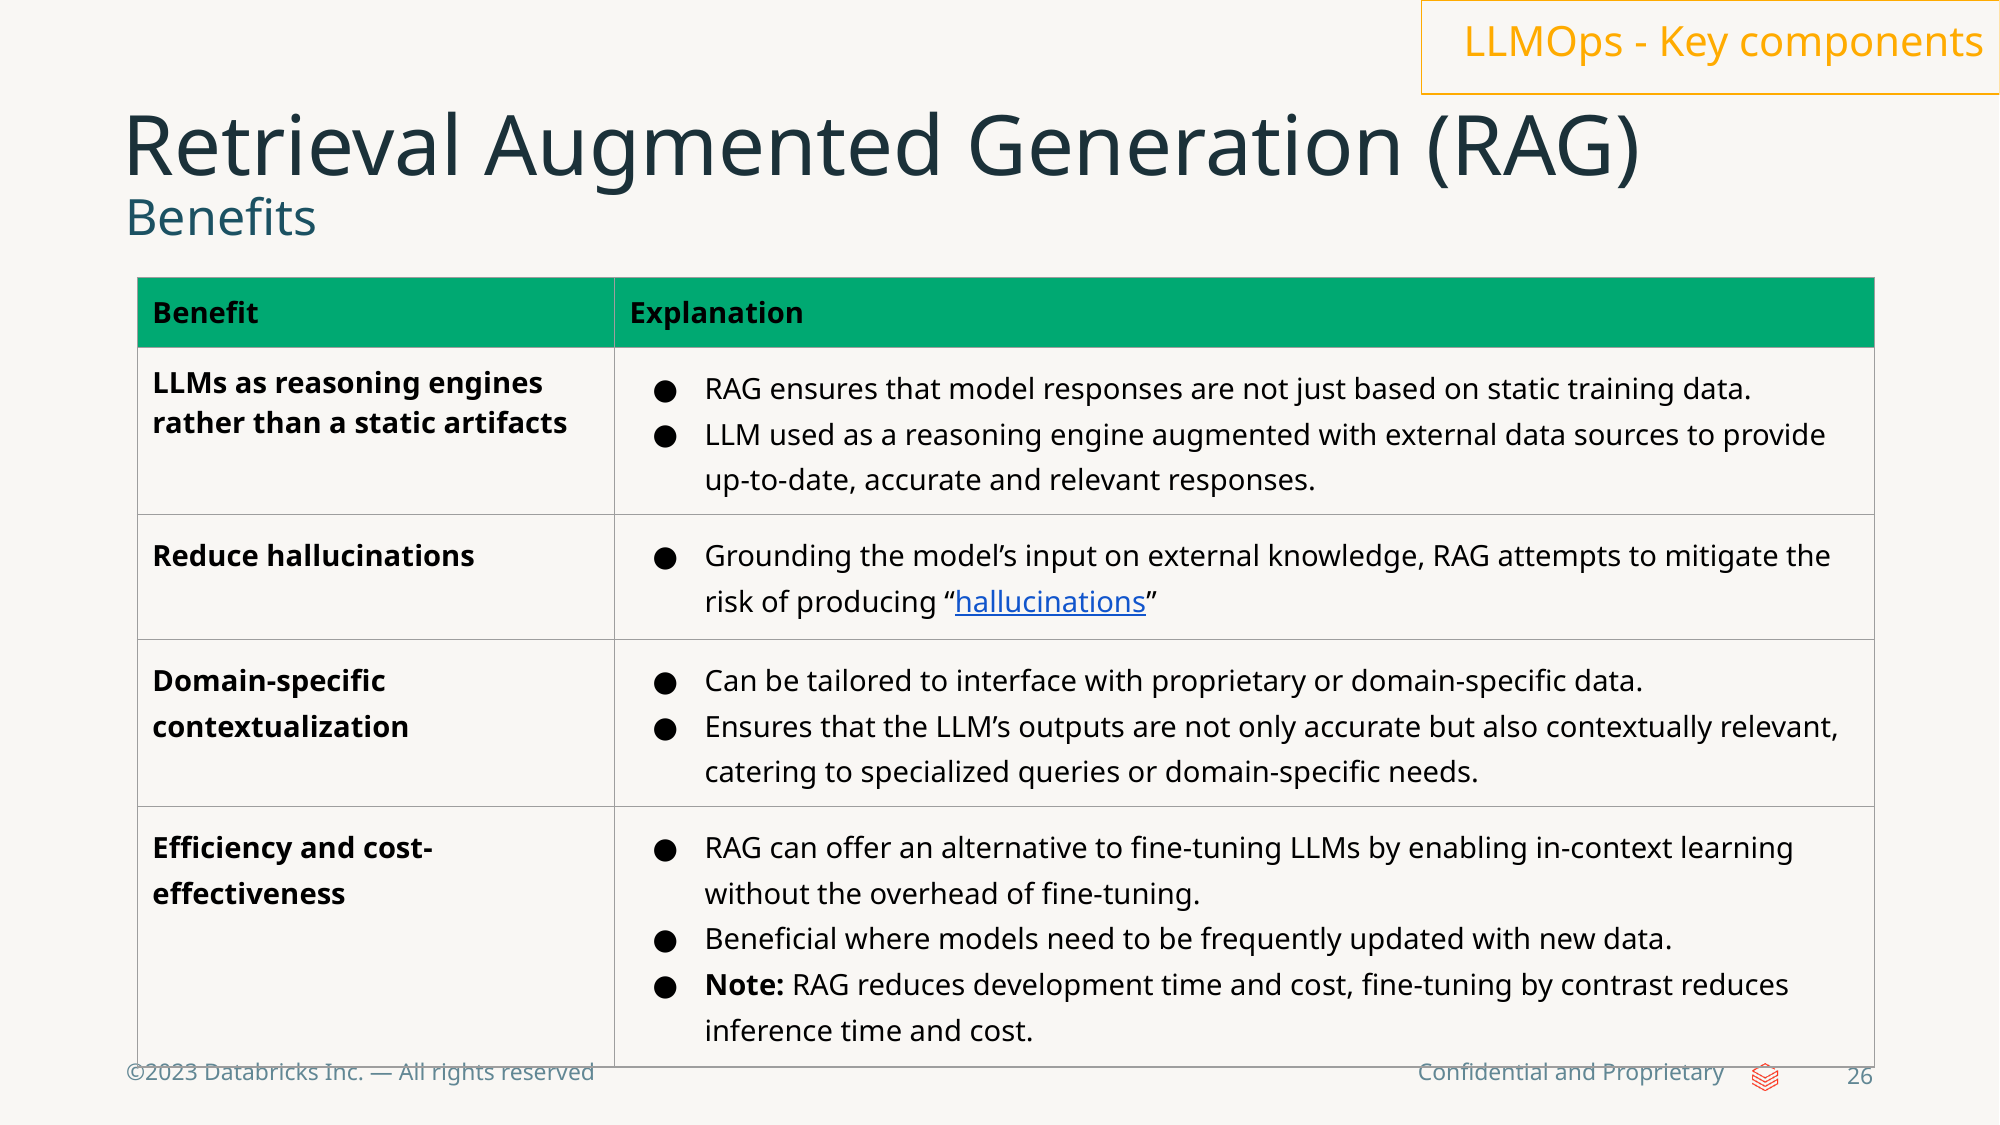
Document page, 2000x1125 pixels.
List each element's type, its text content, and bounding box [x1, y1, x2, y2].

table_cell Efficiency and cost-effectiveness [138, 807, 614, 1066]
subtitle Benefits [125, 192, 1874, 289]
table_cell RAG can offer an alternative to fine-tuning LLMs by enabling in-context learning without the overhead of fine-tuning. Beneficial where models need to be frequently updated with new data. Note: RAG reduces development time and cost, fine-tuning by contrast reduces inference time and cost. [615, 807, 1874, 1066]
table_cell Reduce hallucinations [138, 515, 614, 639]
table_header Explanation [615, 289, 1874, 347]
table_header Benefit [138, 289, 614, 347]
table_cell RAG ensures that model responses are not just based on static training data. LLM used as a reasoning engine augmented with external data sources to provide up-to-date, accurate and relevant responses. [615, 348, 1874, 514]
slide_number ‹#› [1820, 1068, 1874, 1093]
table_cell Grounding the model’s input on external knowledge, RAG attempts to mitigate the risk of producing “hallucinations” [615, 515, 1874, 639]
title Retrieval Augmented Generation (RAG) [122, 100, 1872, 197]
table_cell LLMs as reasoning engines rather than a static artifacts [138, 348, 614, 514]
picture [1749, 1068, 1781, 1093]
table_cell Can be tailored to interface with proprietary or domain-specific data. Ensures that the LLM’s outputs are not only accurate but also contextually relevant, catering to specialized queries or domain-specific needs. [615, 640, 1874, 806]
text_box LLMOps - Key components [1421, 0, 2000, 95]
table_cell Domain-specific contextualization [138, 640, 614, 806]
